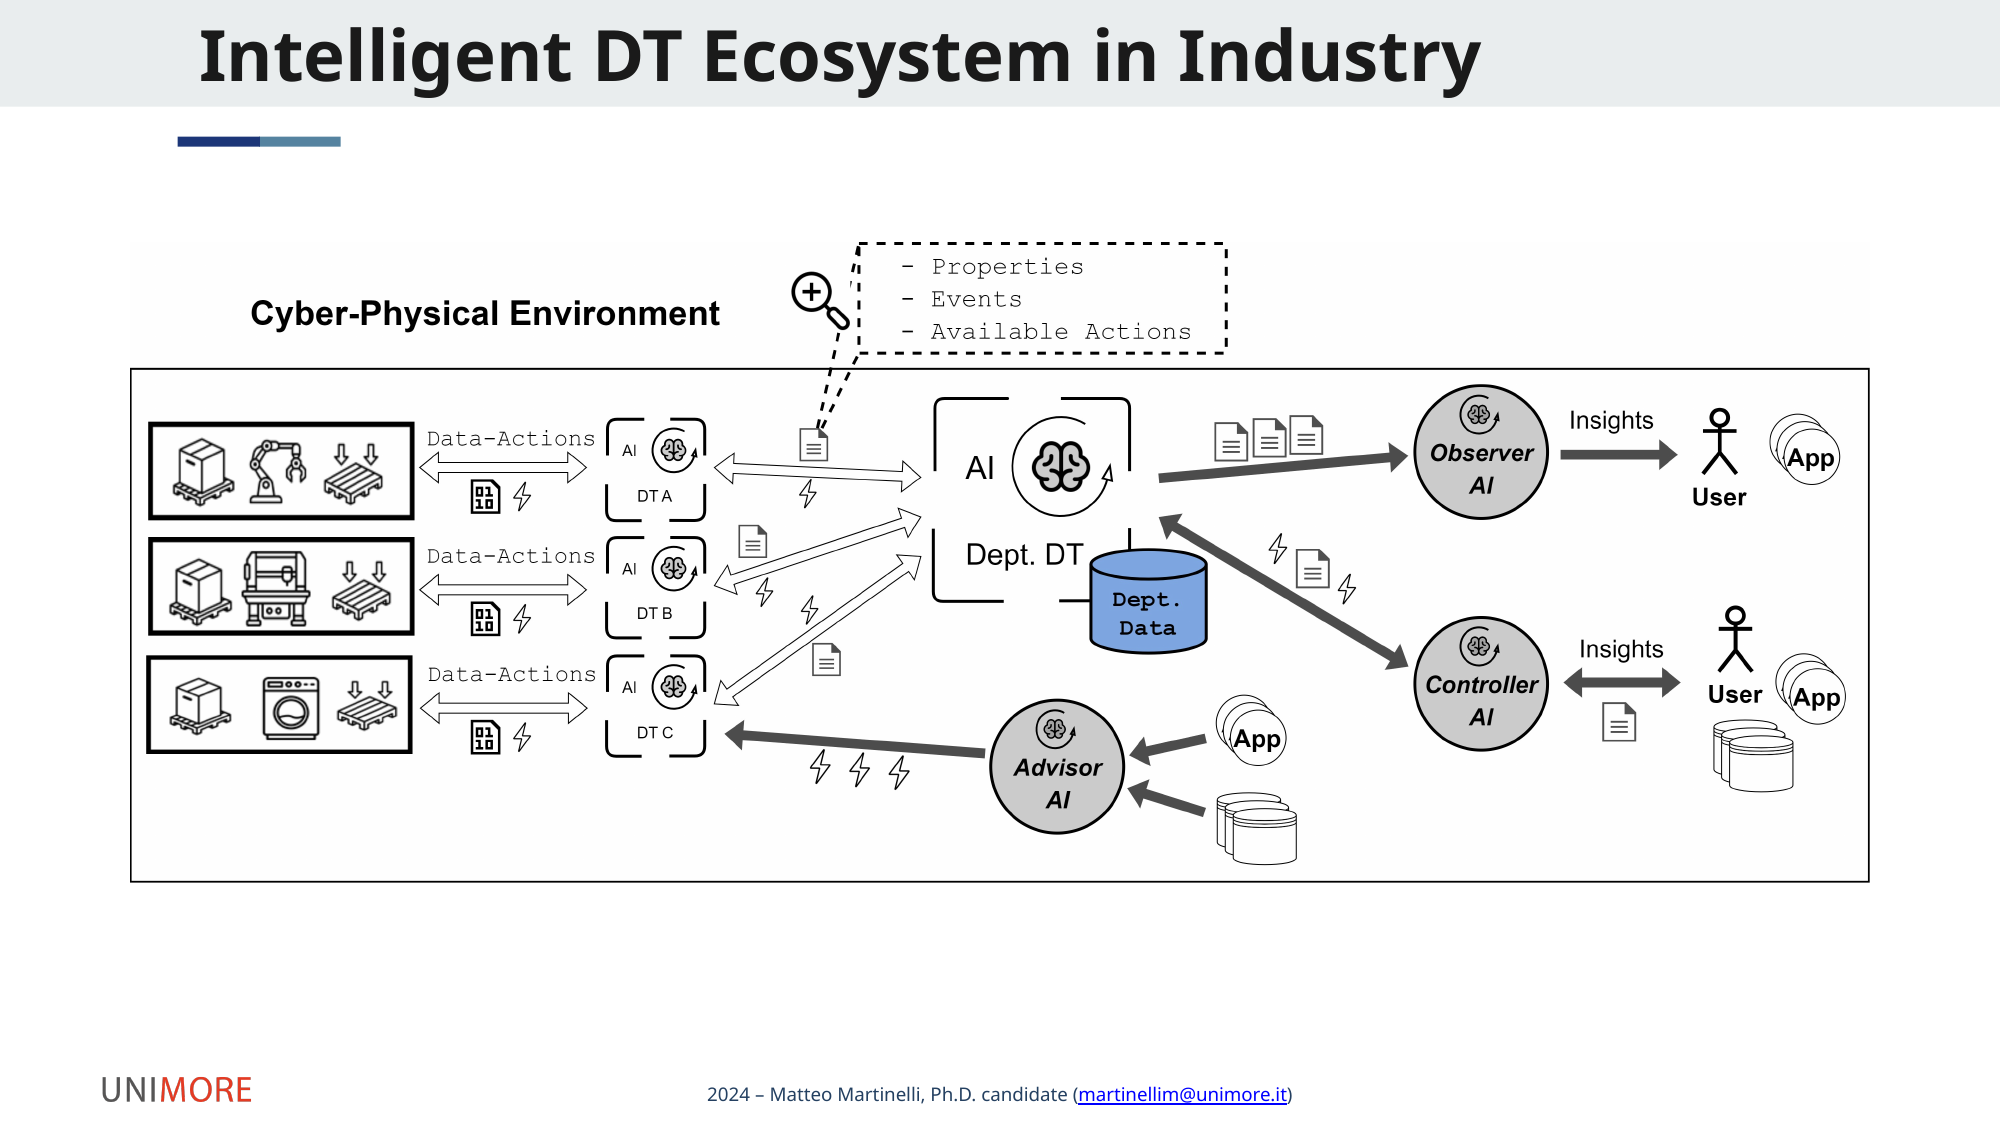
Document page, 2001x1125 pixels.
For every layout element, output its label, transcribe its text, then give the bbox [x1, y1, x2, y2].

picture [130, 241, 1870, 884]
picture [99, 1075, 254, 1105]
title Intelligent DT Ecosystem in Industry [157, 0, 1843, 109]
